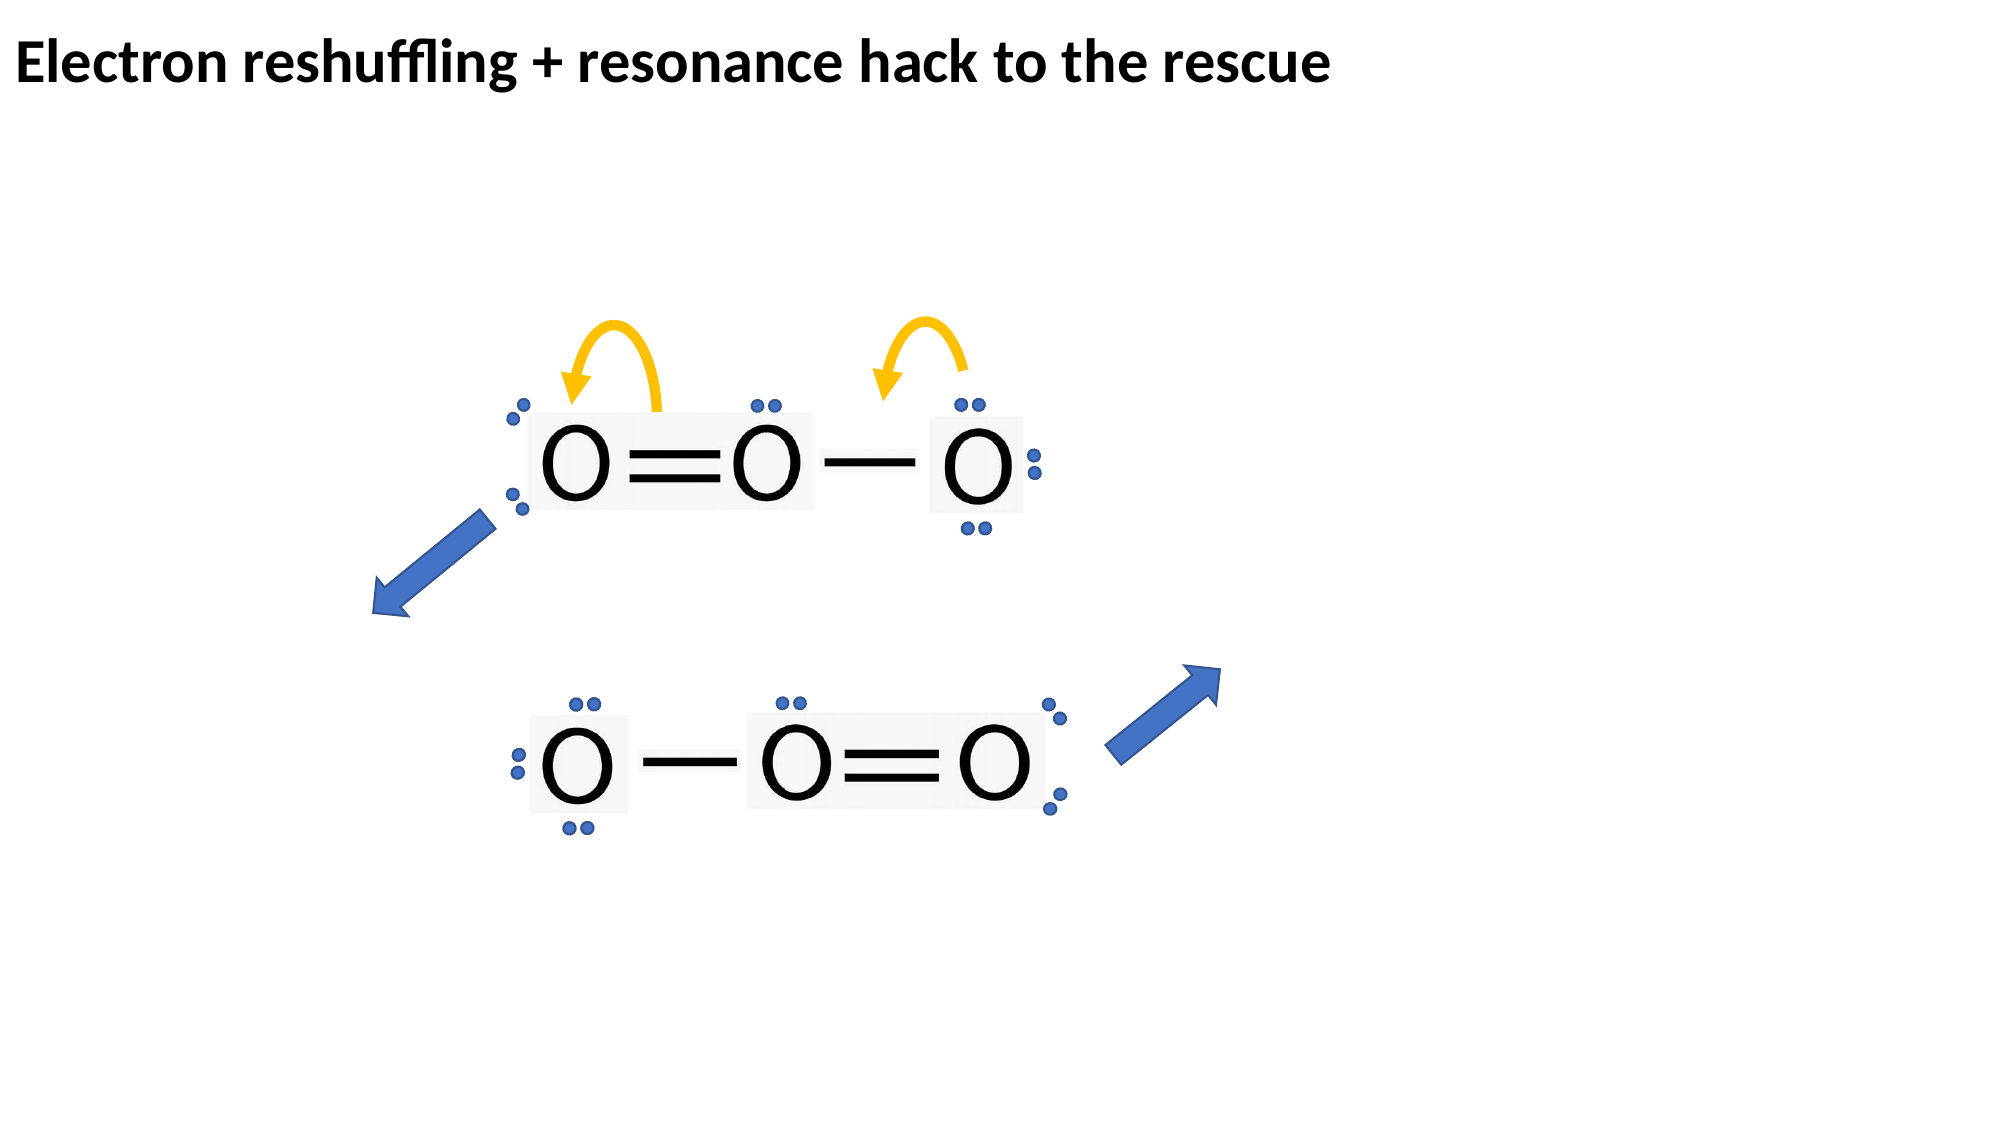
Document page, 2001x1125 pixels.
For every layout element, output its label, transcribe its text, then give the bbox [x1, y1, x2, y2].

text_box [505, 400, 816, 515]
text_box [571, 321, 969, 514]
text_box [928, 393, 1047, 540]
text_box [1103, 664, 1222, 767]
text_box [754, 393, 778, 419]
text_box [779, 690, 803, 716]
text_box [372, 508, 497, 618]
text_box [506, 692, 1068, 840]
title Electron reshuffling + resonance hack to the rescue [0, 0, 1720, 125]
